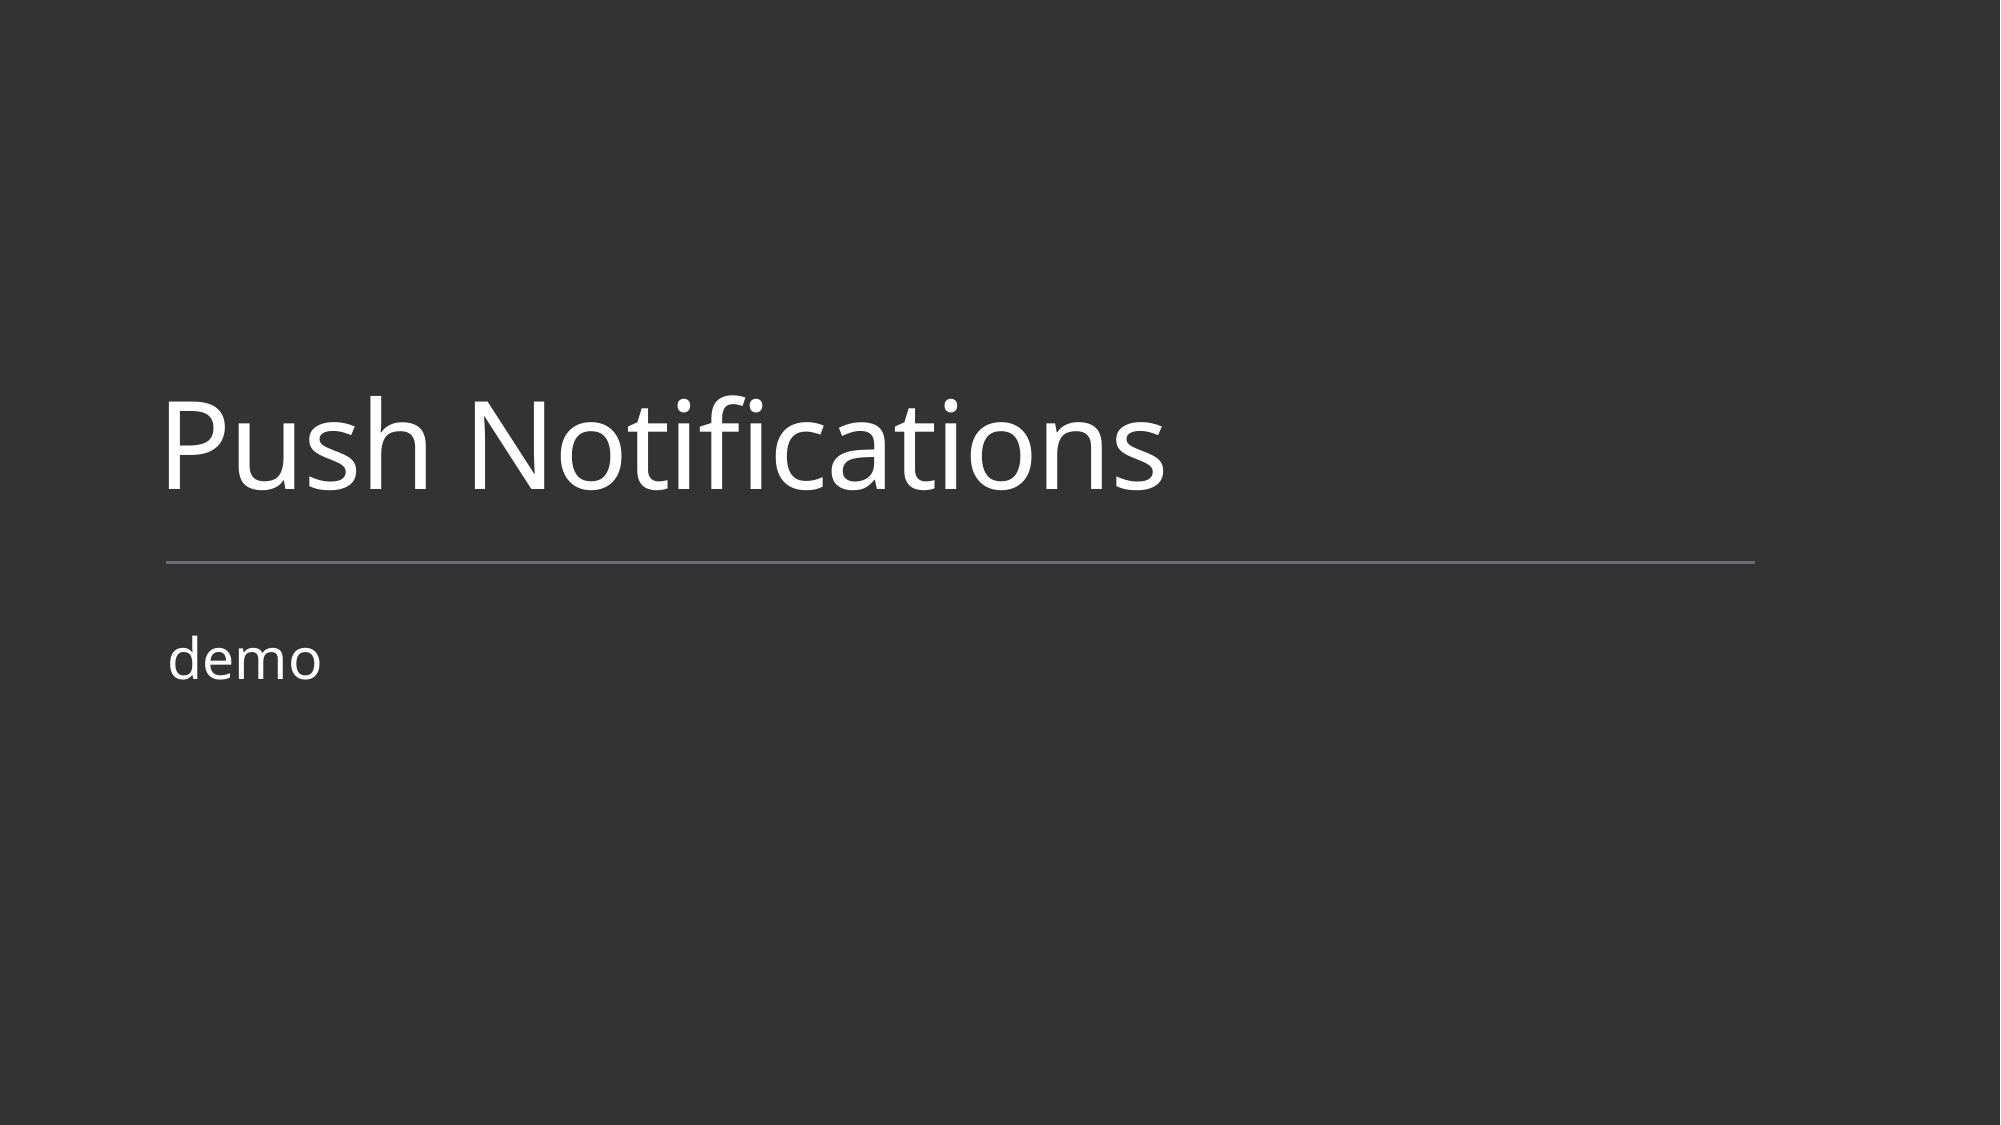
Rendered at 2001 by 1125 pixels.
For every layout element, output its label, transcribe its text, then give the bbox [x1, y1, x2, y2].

list demo [137, 606, 1755, 716]
title Push Notifications [133, 367, 1752, 531]
